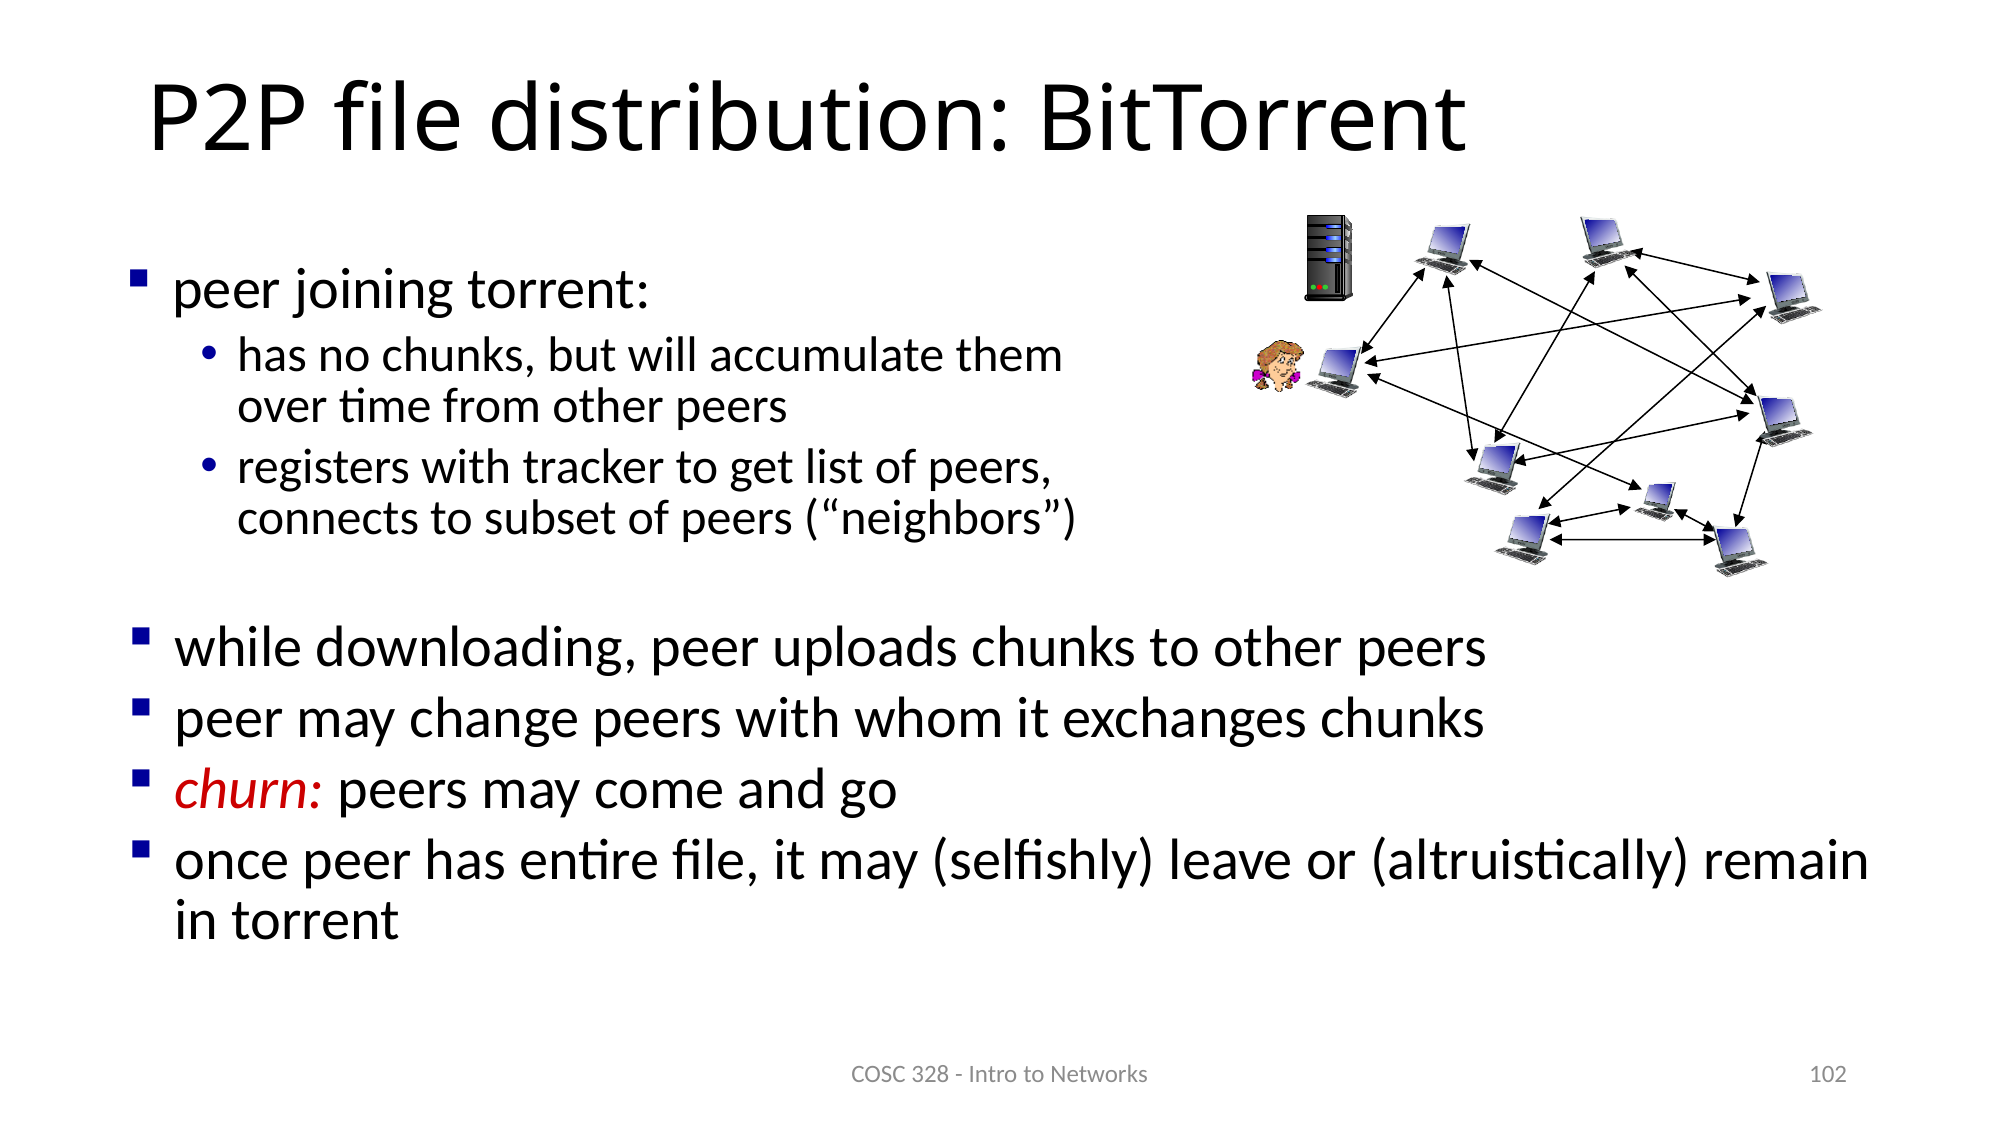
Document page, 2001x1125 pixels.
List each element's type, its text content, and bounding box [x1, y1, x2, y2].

footer COSC 328 - Intro to Networks [662, 1042, 1338, 1103]
text_box peer joining torrent: has no chunks, but will accumulate them over time from other peers registers with tracker to get list of peers, connects to subset of peers (“neighbors”) [110, 253, 1093, 658]
title P2P file distribution: BitTorrent [131, 47, 1856, 195]
text_box while downloading, peer uploads chunks to other peers peer may change peers with whom it exchanges chunks churn: peers may come and go once peer has entire file, it may (selfishly) leave or (altruistically) remain in torrent [112, 611, 1916, 996]
slide_number 102 [1412, 1042, 1863, 1103]
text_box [1250, 214, 1836, 581]
